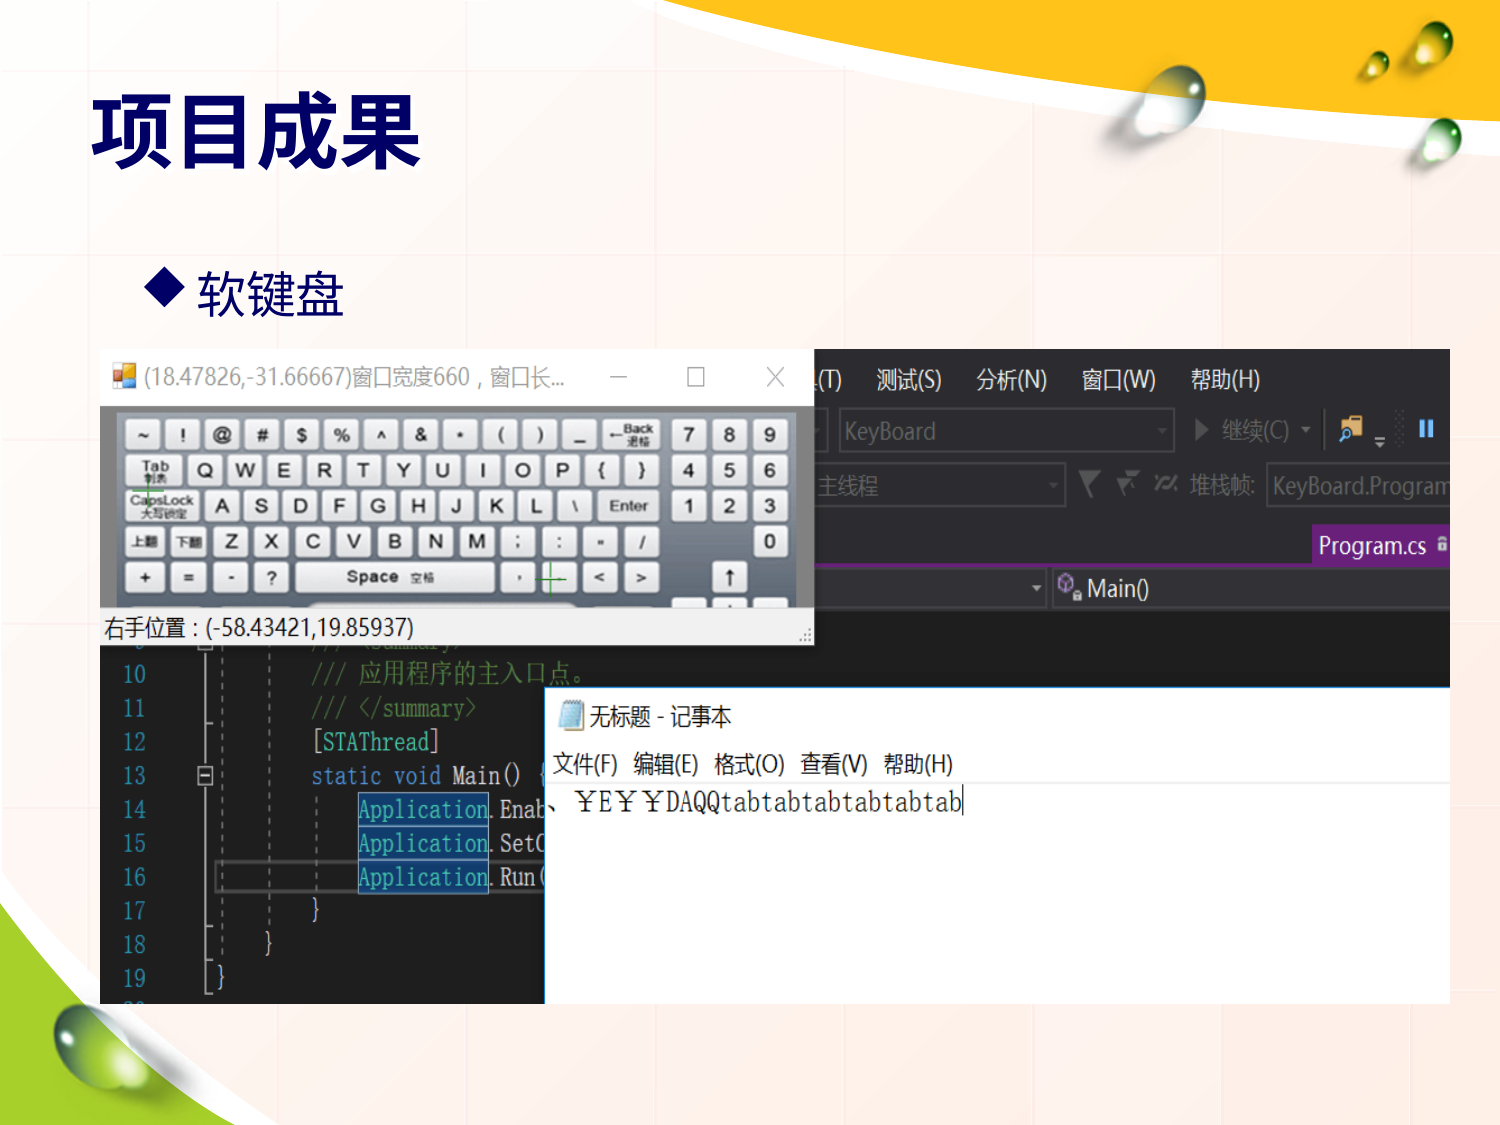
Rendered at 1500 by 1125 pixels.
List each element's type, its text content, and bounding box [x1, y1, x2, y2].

title 项目成果 [75, 53, 1425, 206]
picture [1055, 0, 1500, 306]
picture [0, 349, 1451, 1125]
text_box 软键盘 [124, 249, 1070, 331]
